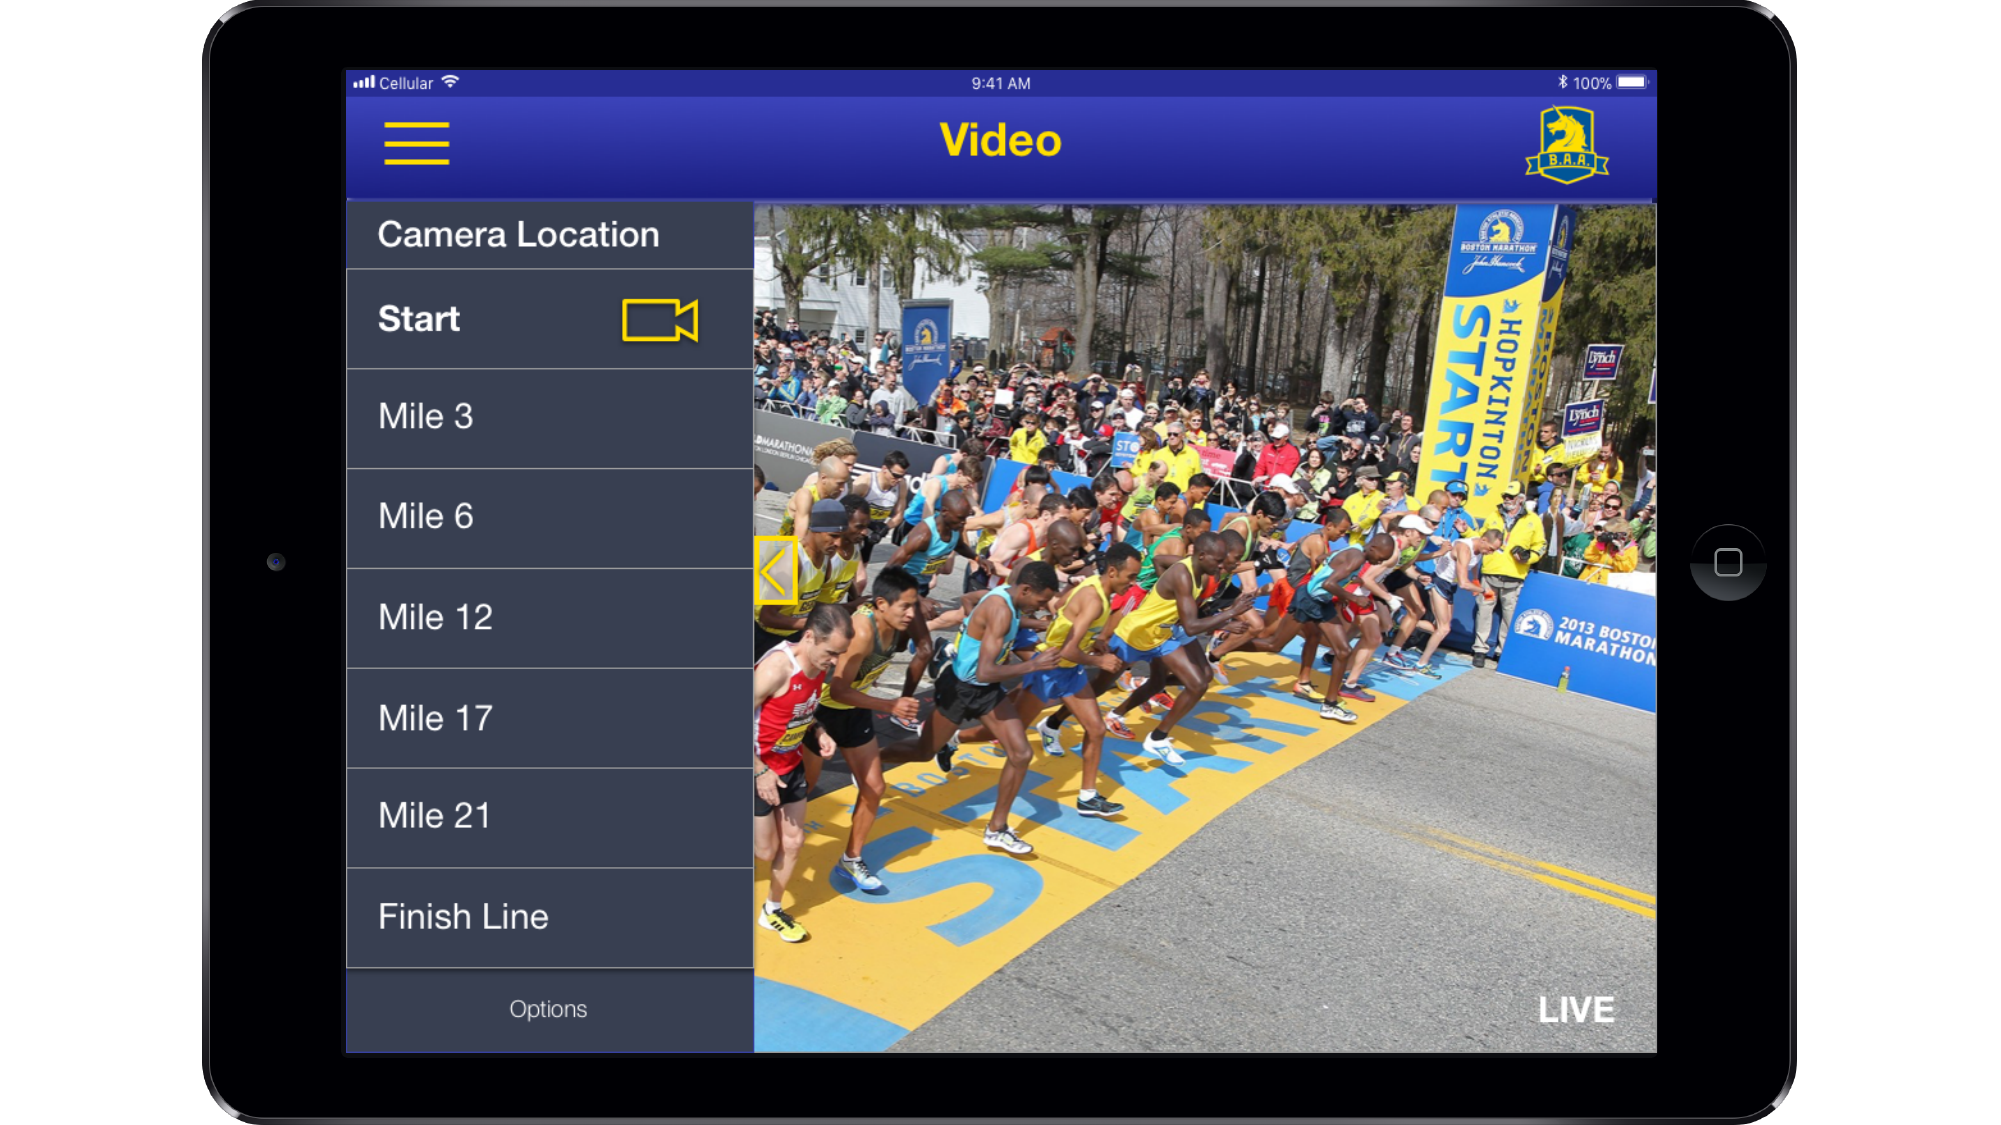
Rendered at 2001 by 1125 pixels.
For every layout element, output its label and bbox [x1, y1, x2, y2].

picture [201, 0, 1797, 1125]
